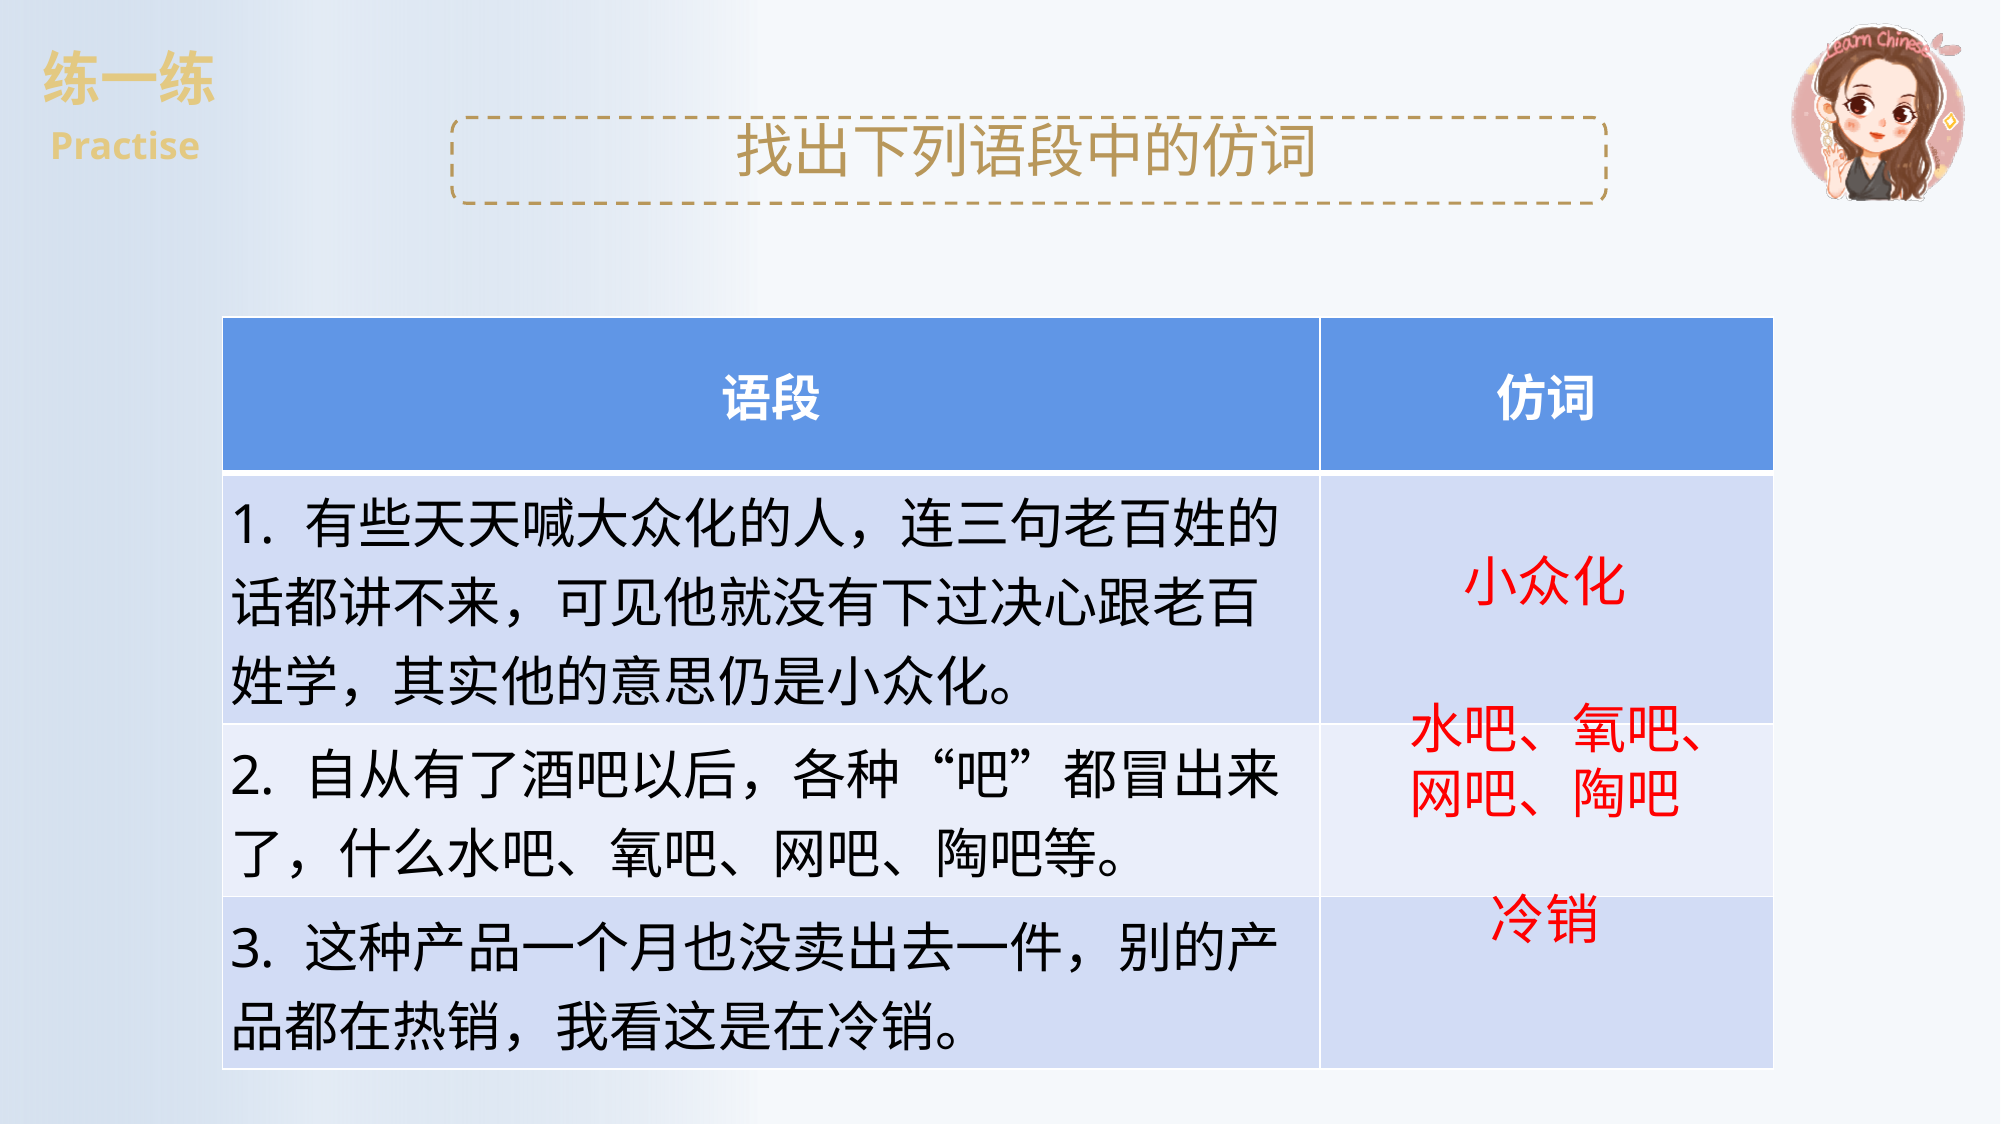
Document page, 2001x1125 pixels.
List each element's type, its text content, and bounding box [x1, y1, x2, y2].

table_header 语段 [223, 318, 1319, 470]
text_box 小众化 [1381, 539, 1709, 620]
text_box Practise [34, 115, 215, 175]
table_header 仿词 [1321, 318, 1773, 470]
table_cell [1321, 897, 1773, 1068]
table_cell [1321, 725, 1773, 896]
text_box 冷销 [1381, 877, 1709, 958]
text_box 练一练 [27, 35, 233, 120]
picture [0, 0, 2001, 1125]
table_cell 3. 这种产品一个月也没卖出去一件，别的产品都在热销，我看这是在冷销。 [223, 897, 1319, 1068]
table_cell 2. 自从有了酒吧以后，各种“吧”都冒出来了，什么水吧、氧吧、网吧、陶吧等。 [223, 725, 1319, 896]
text_box 水吧、氧吧、网吧、陶吧 [1381, 687, 1709, 832]
table_cell [1321, 476, 1773, 723]
text_box 找出下列语段中的仿词 [452, 124, 1602, 192]
table_cell 1. 有些天天喊大众化的人，连三句老百姓的话都讲不来，可见他就没有下过决心跟老百姓学，其实他的意思仍是小众化。 [223, 476, 1319, 723]
text_box [451, 116, 1608, 205]
